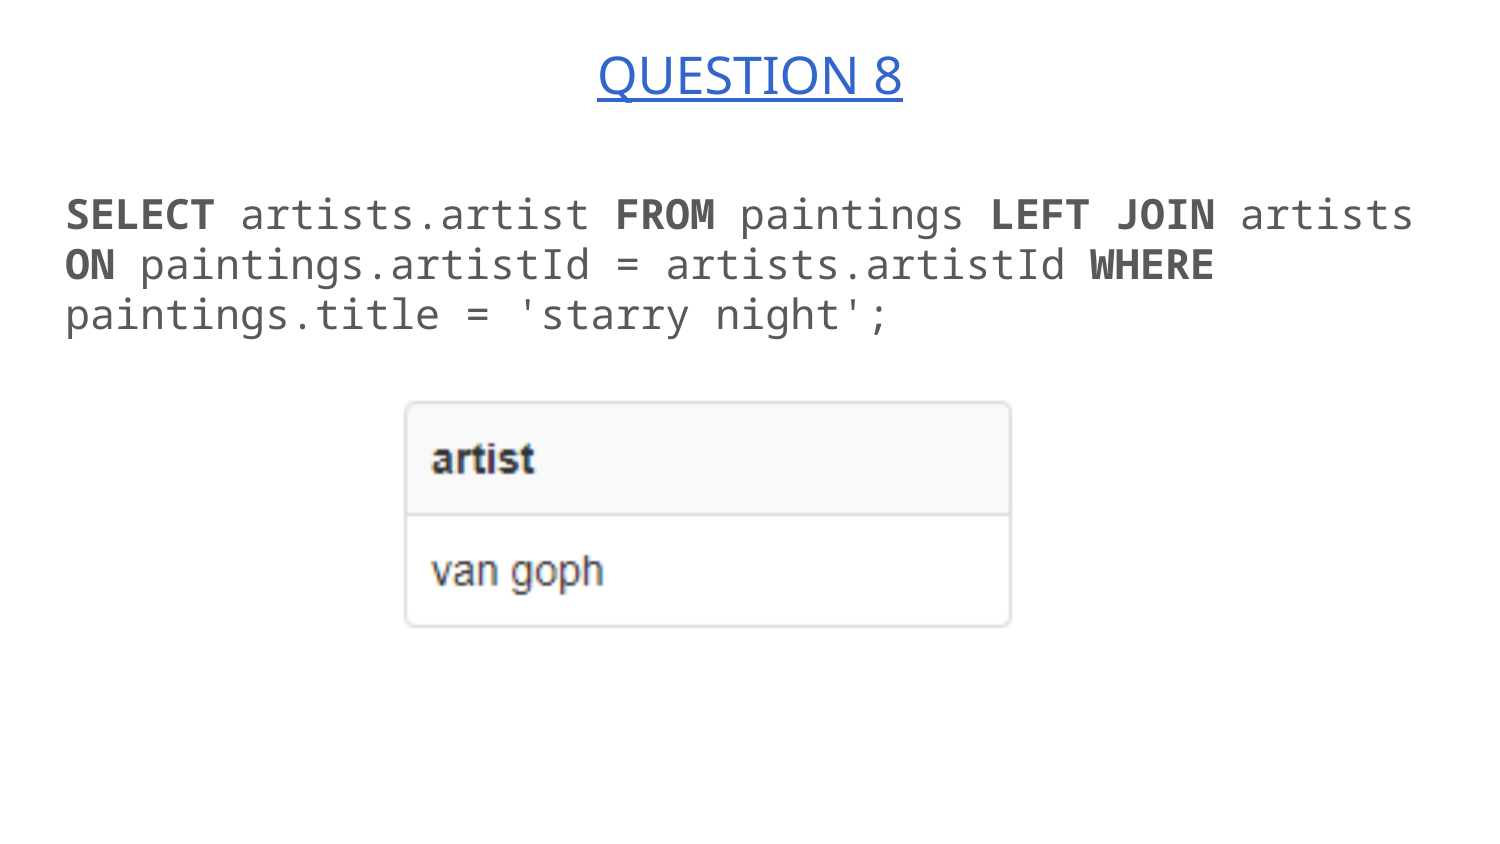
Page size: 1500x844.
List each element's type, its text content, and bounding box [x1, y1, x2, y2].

subtitle SELECT artists.artist FROM paintings LEFT JOIN artists ON paintings.artistId = artists.artistId WHERE paintings.title = 'starry night'; [50, 121, 1438, 397]
picture [399, 396, 1026, 641]
title QUESTION 8 [0, 37, 1500, 110]
